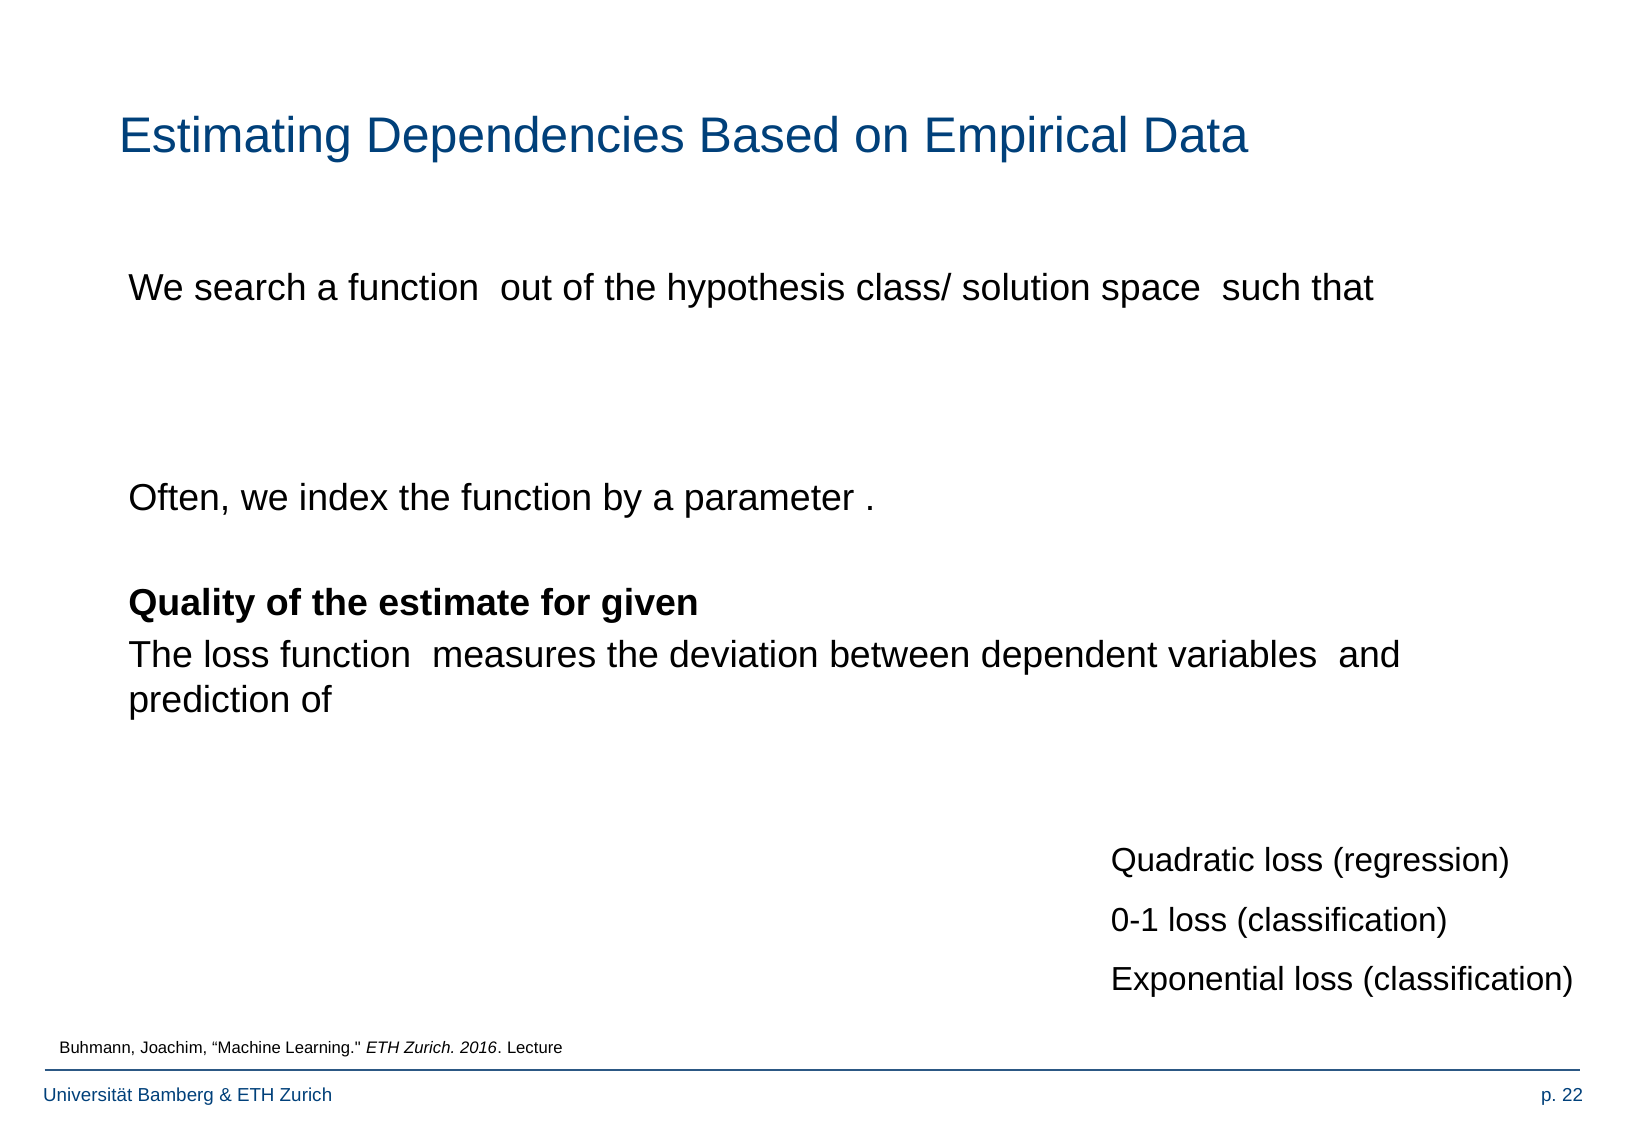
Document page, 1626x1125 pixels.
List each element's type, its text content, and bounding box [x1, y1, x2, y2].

title Estimating Dependencies Based on Empirical Data [103, 44, 1415, 220]
text_box Quadratic loss (regression) 0-1 loss (classification) Exponential loss (classification) [1096, 810, 1625, 1005]
text_box Buhmann, Joachim, “Machine Learning." ETH Zurich. 2016. Lecture [44, 1029, 858, 1064]
